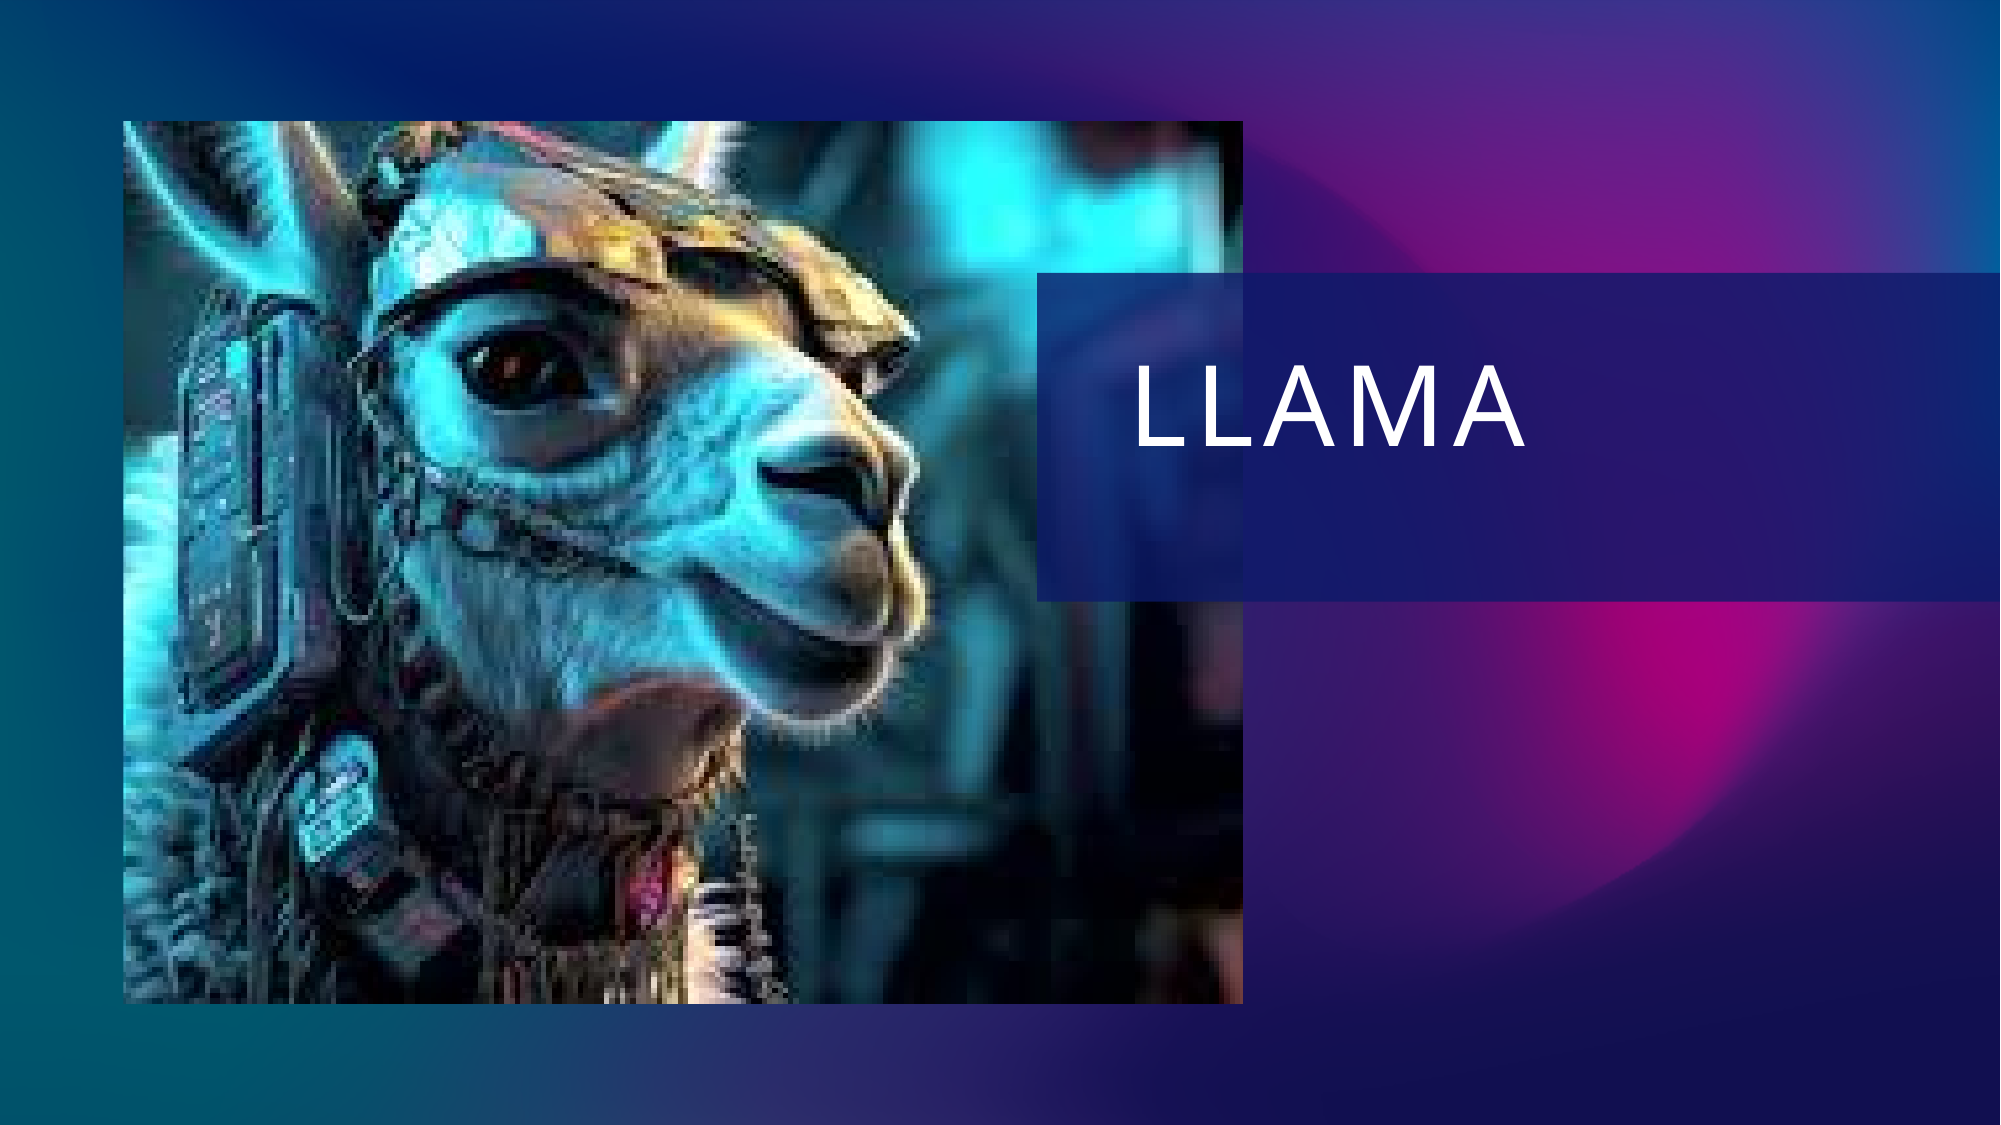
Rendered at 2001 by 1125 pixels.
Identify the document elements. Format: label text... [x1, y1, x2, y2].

title LLAMA [1243, 272, 2000, 602]
picture [0, 0, 2000, 1125]
